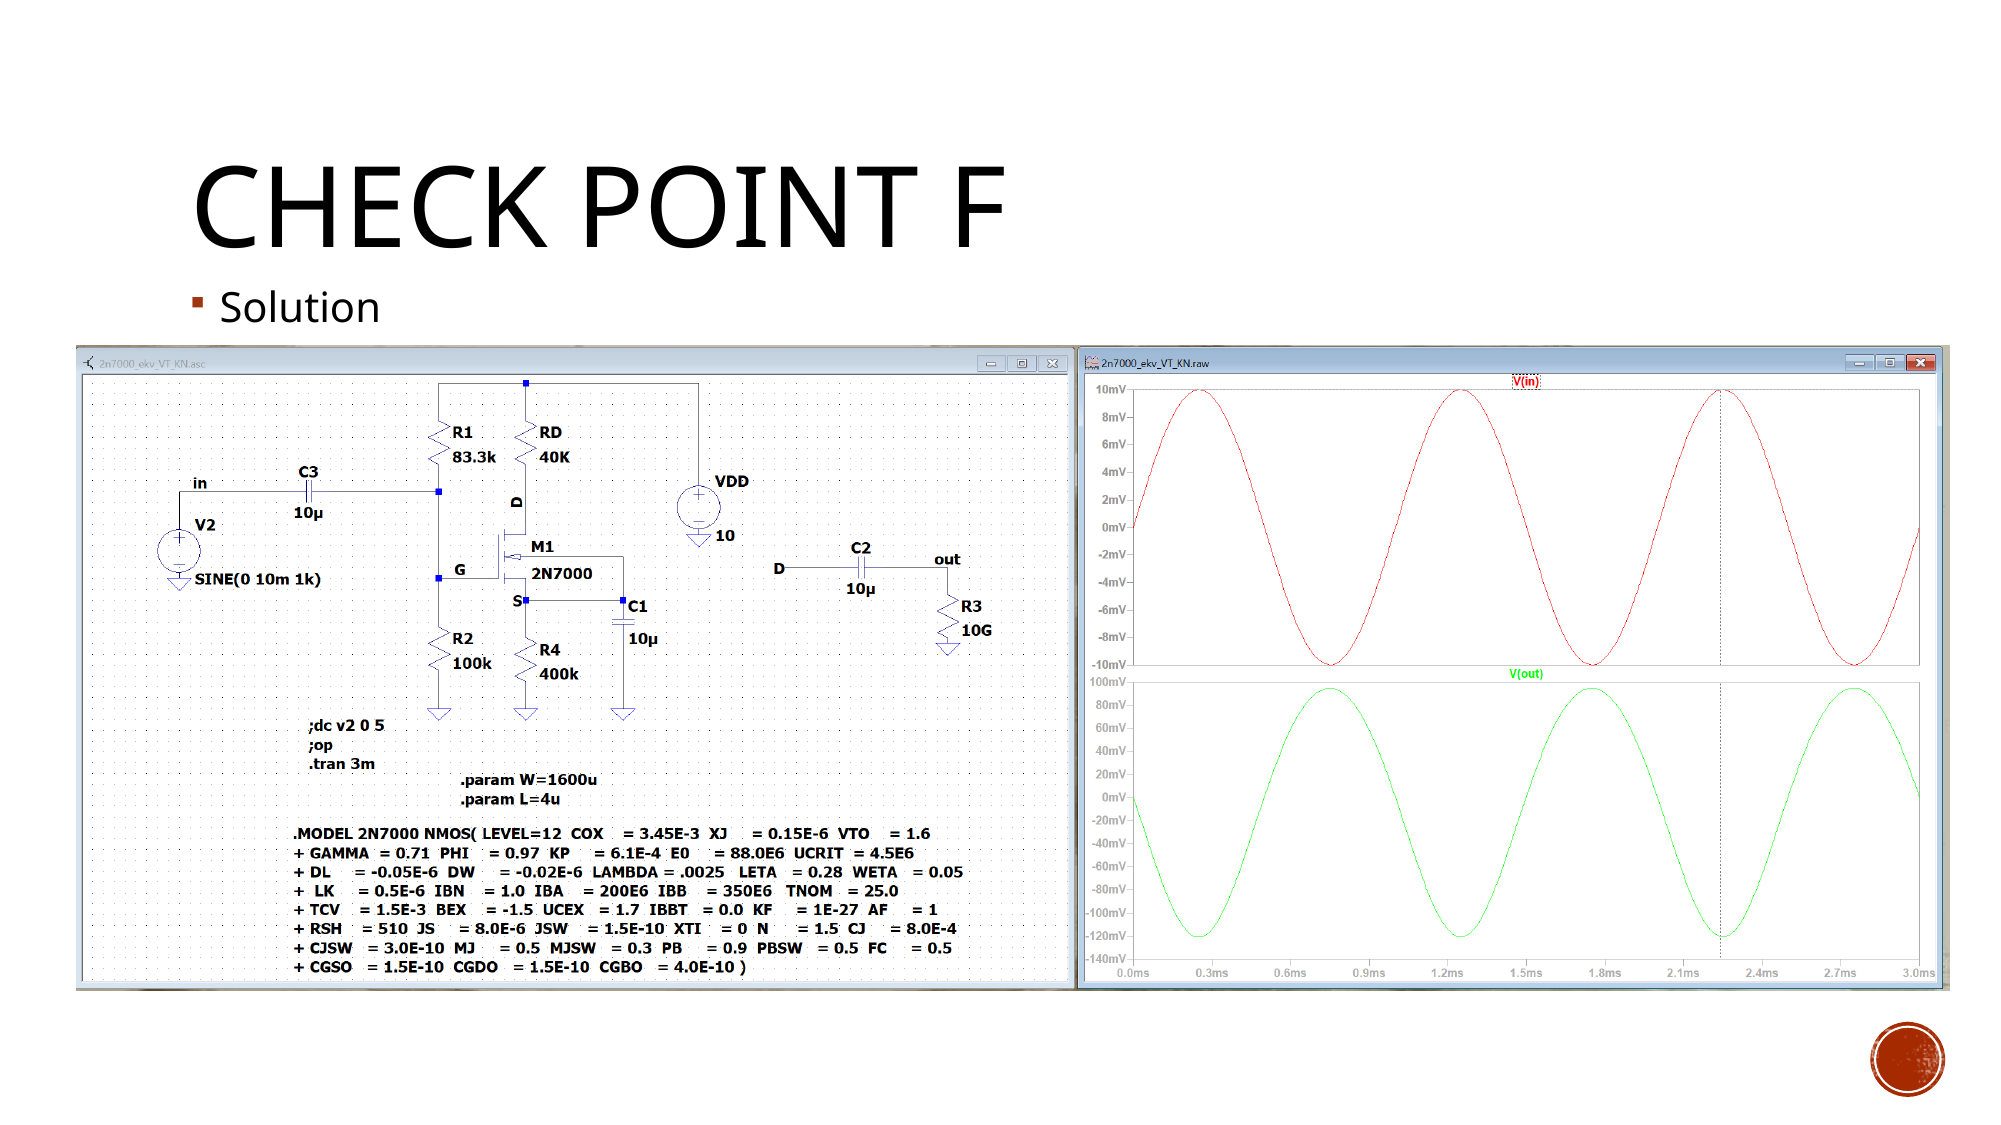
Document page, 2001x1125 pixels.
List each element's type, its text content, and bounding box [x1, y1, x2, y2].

title Check point F [175, 79, 1826, 344]
picture [76, 345, 1948, 989]
